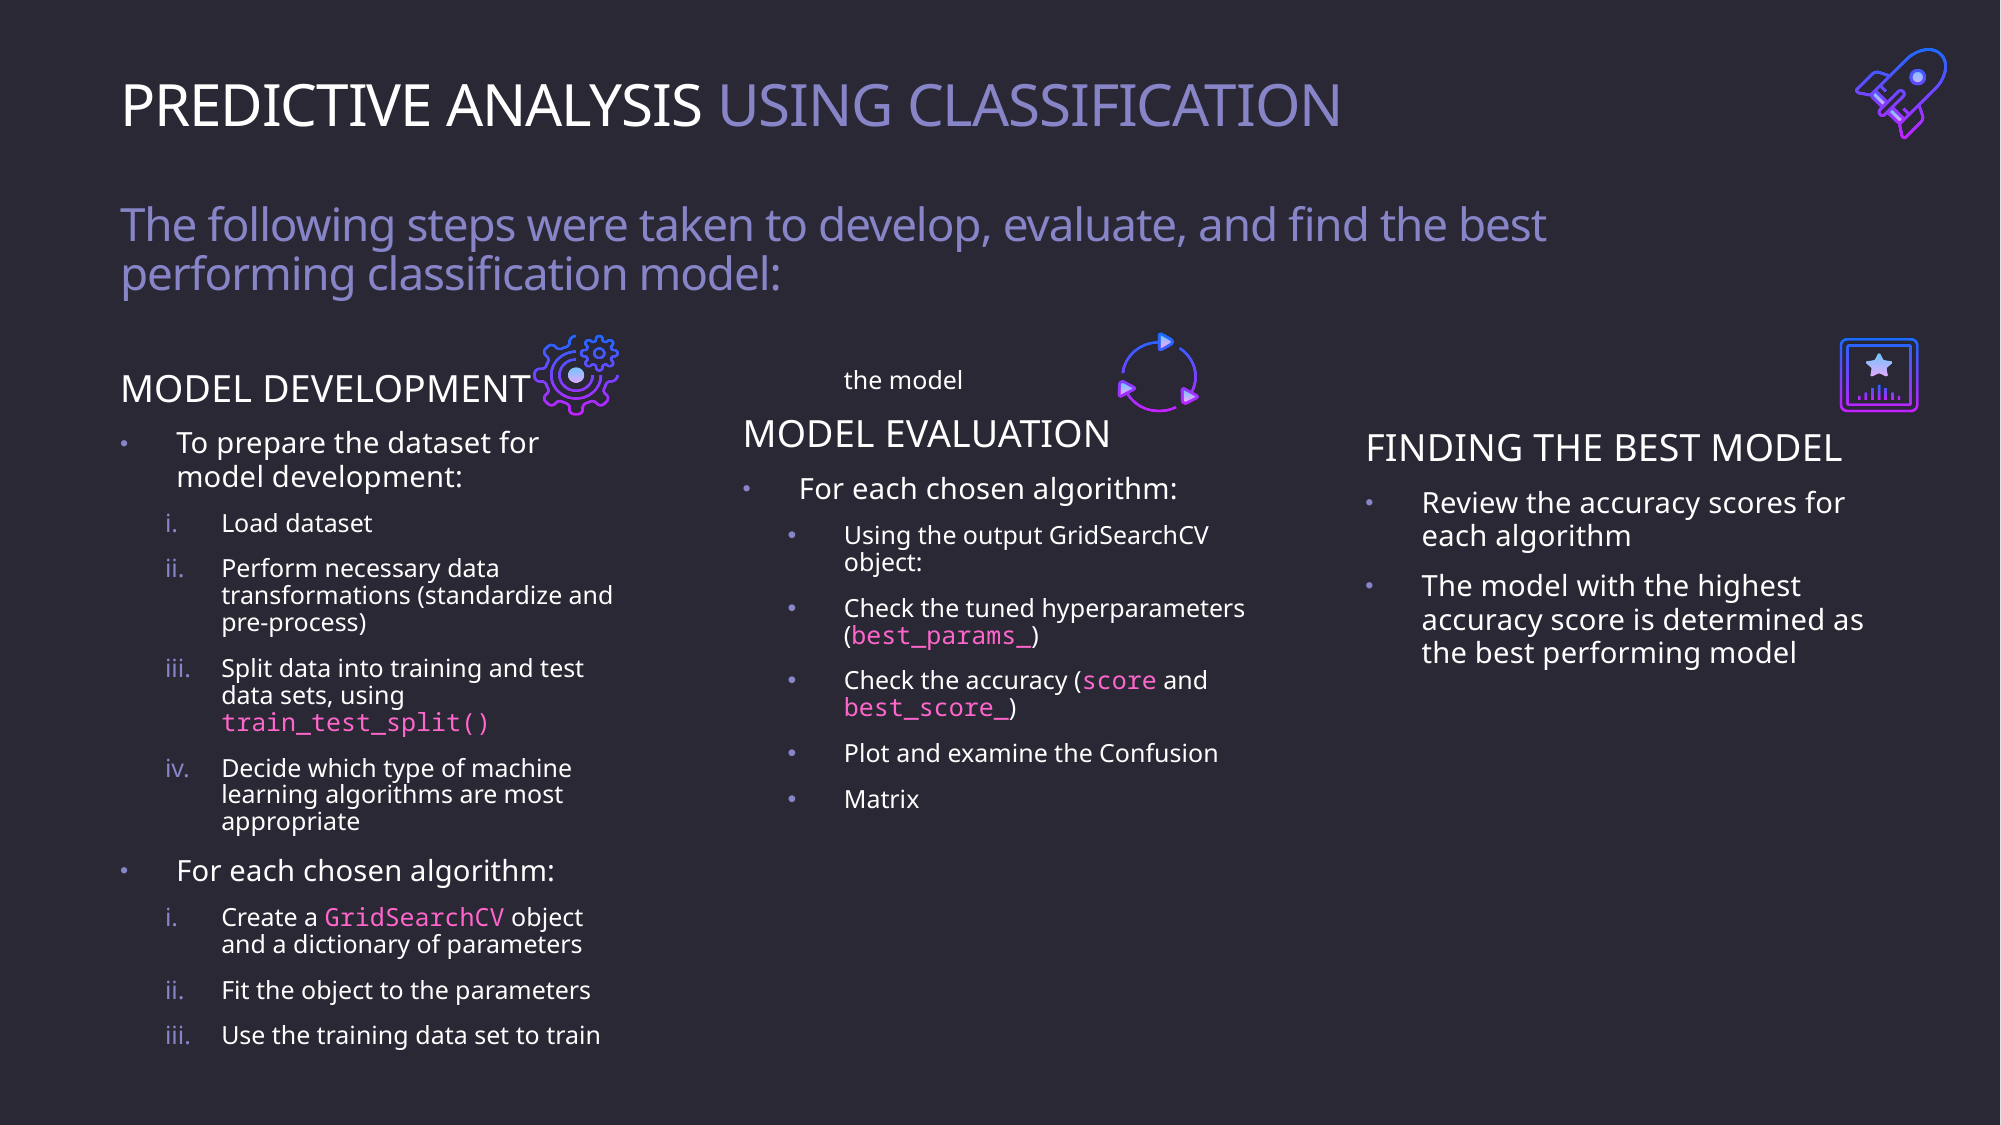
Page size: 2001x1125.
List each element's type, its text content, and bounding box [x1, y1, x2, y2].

picture [523, 325, 630, 425]
picture [1825, 325, 1932, 425]
picture [1106, 325, 1212, 426]
picture [1844, 37, 1958, 150]
list MODEL DEVELOPMENT To prepare the dataset for model development: Load dataset Perform necessary data transformations (standardize and pre-process) Split data into training and test data sets, using train_test_split() Decide which type of machine learning algorithms are most appropriate For each chosen algorithm: Create a GridSearchCV object and a dictionary of parameters Fit the object to the parameters Use the training data set to train the model MODEL EVALUATION For each chosen algorithm: Using the output GridSearchCV object: Check the tuned hyperparameters (best_params_) Check the accuracy (score and best_score_) Plot and examine the Confusion Matrix FINDING THE BEST MODEL Review the accuracy scores for each algorithm The model with the highest accuracy score is determined as the best performing model [104, 360, 1891, 1082]
title PREDICTIVE ANALYSIS USING CLASSIFICATION The following steps were taken to develop, evaluate, and find the best performing classification model: [104, 60, 1695, 309]
